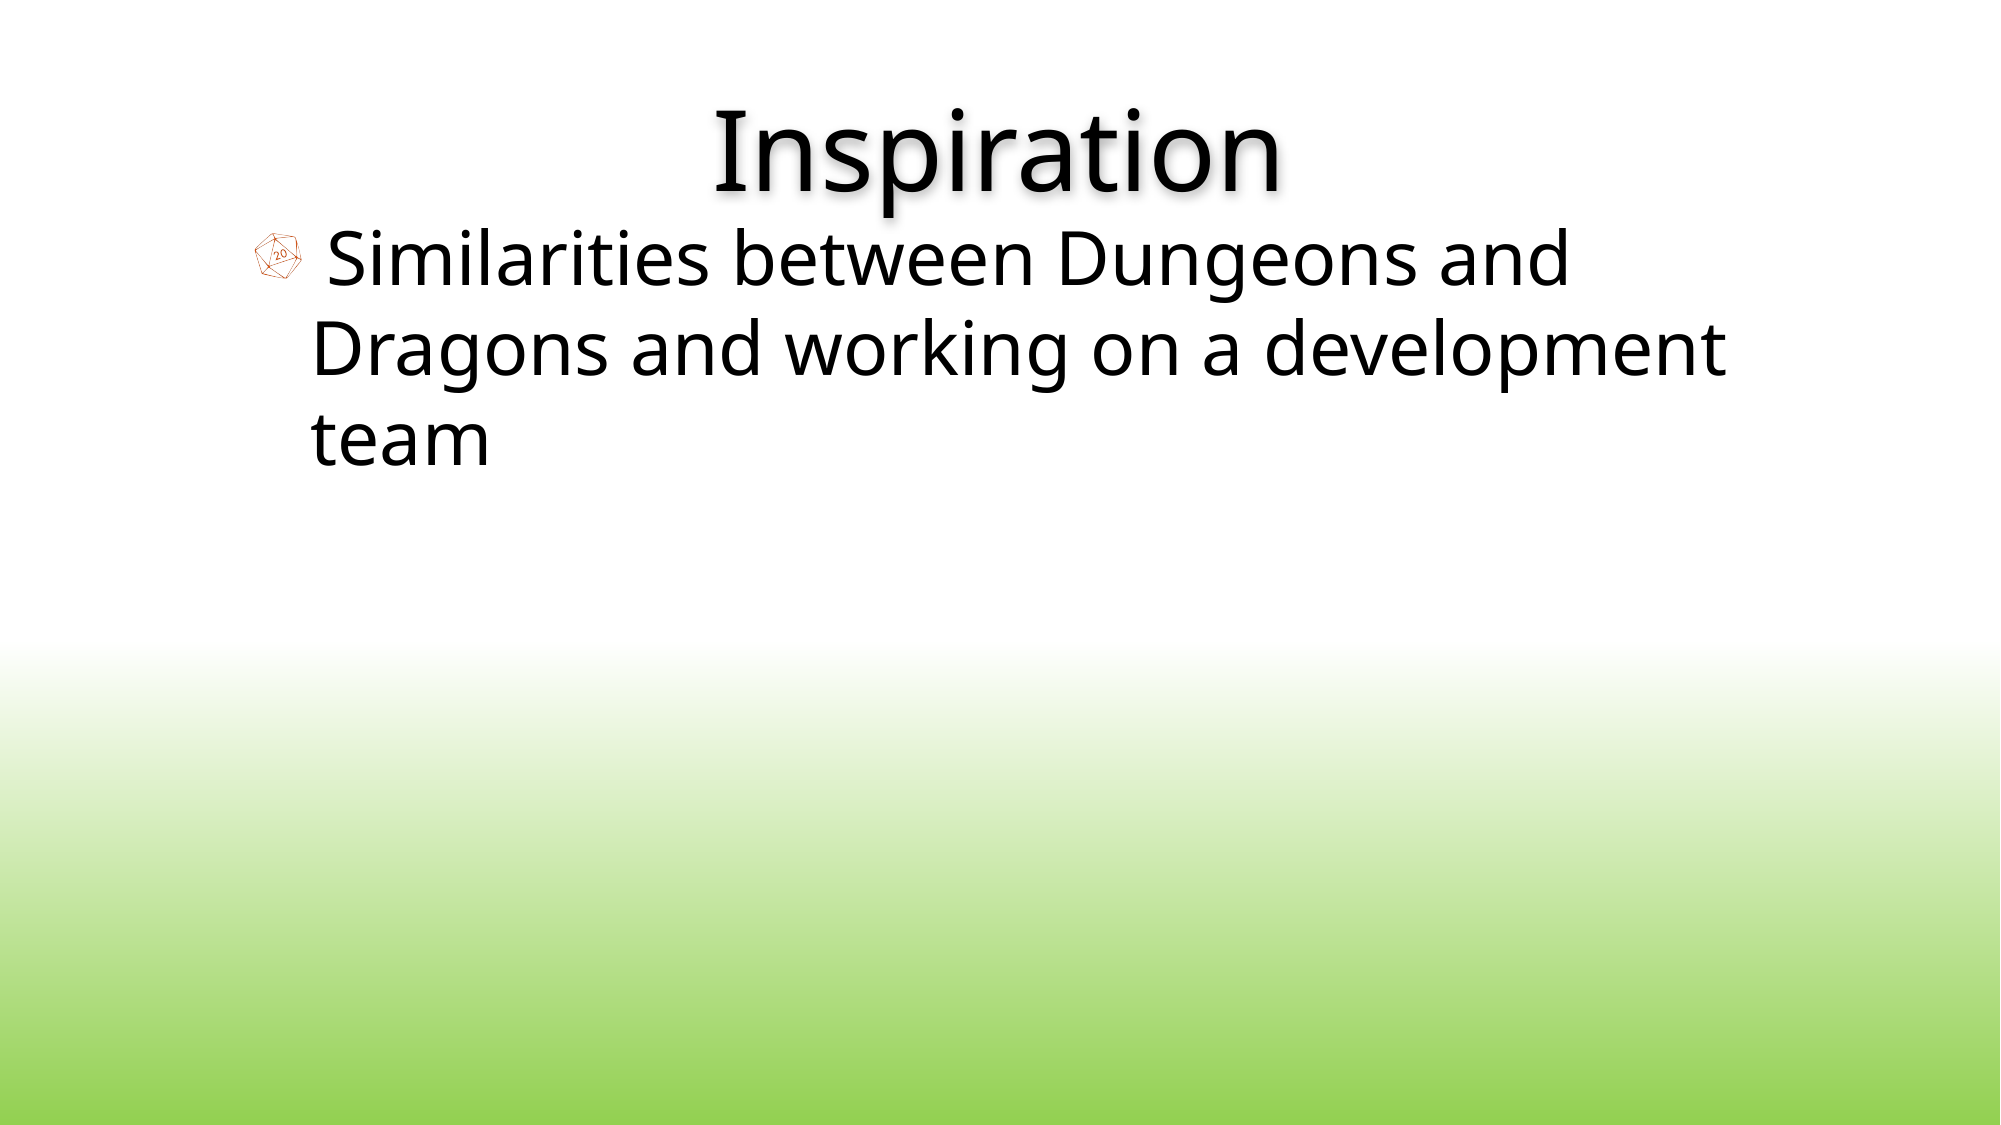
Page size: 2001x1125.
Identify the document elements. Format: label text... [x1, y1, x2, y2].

title Inspiration [220, 83, 1779, 195]
list Similarities between Dungeons and Dragons and working on a development team [220, 195, 1779, 810]
picture [252, 230, 304, 282]
